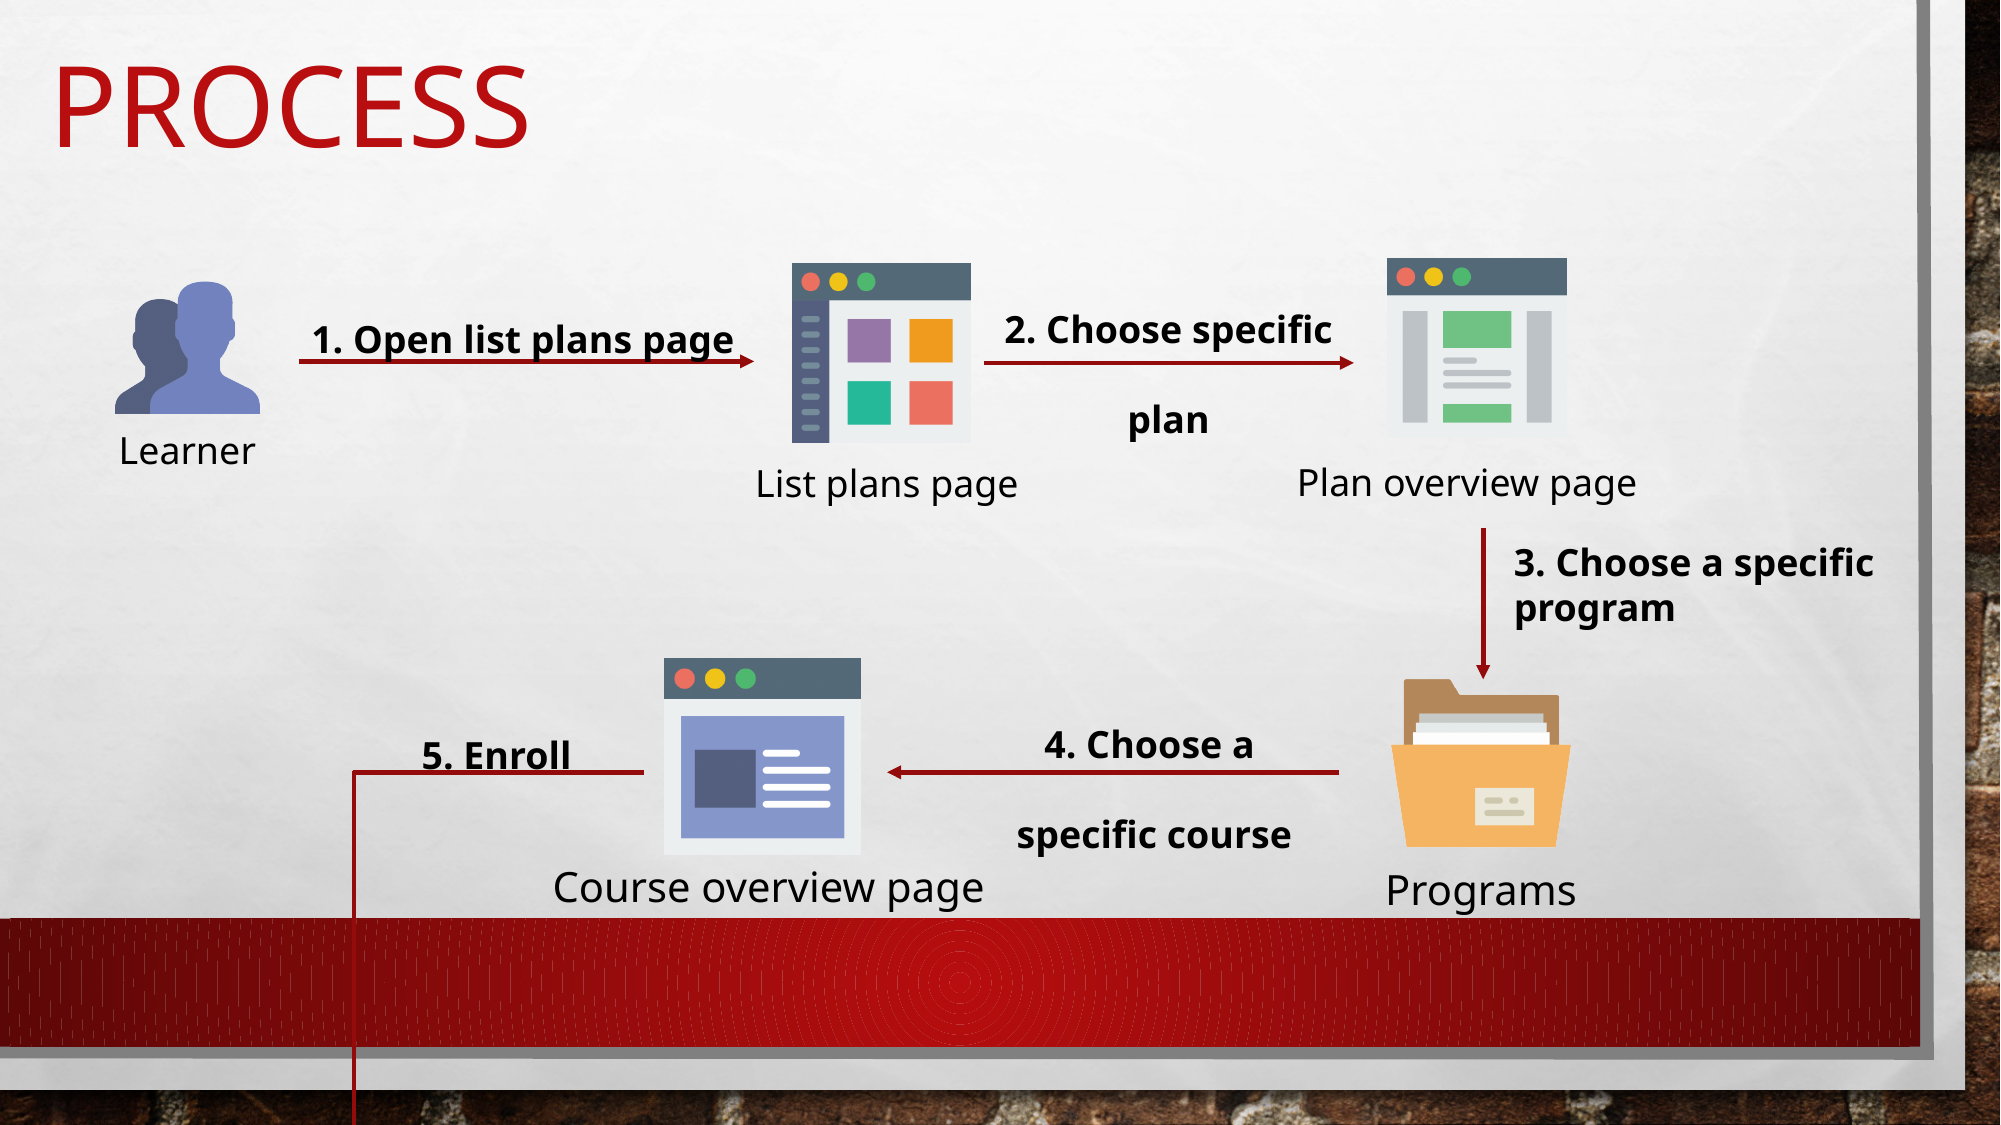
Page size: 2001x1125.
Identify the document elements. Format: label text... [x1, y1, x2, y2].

text_box List plans page [730, 452, 1044, 513]
text_box Learner [103, 419, 271, 480]
text_box 3. Choose a specific program [1499, 531, 1898, 637]
picture [792, 263, 972, 443]
text_box 1. Open list plans page [296, 263, 792, 369]
picture [664, 658, 861, 855]
text_box Plan overview page [1282, 451, 1653, 512]
picture [356, 0, 2000, 1125]
text_box 4. Choose a specific course [890, 668, 1419, 864]
text_box 2. Choose specific plan [958, 254, 1379, 449]
text_box Course overview page [471, 853, 1066, 919]
text_box 5. Enroll [232, 679, 664, 784]
picture [1391, 673, 1571, 853]
title PROCESS [34, 16, 1740, 206]
picture [114, 274, 260, 420]
picture [0, 1090, 352, 1125]
text_box Programs [1255, 855, 1707, 921]
picture [1387, 258, 1567, 438]
